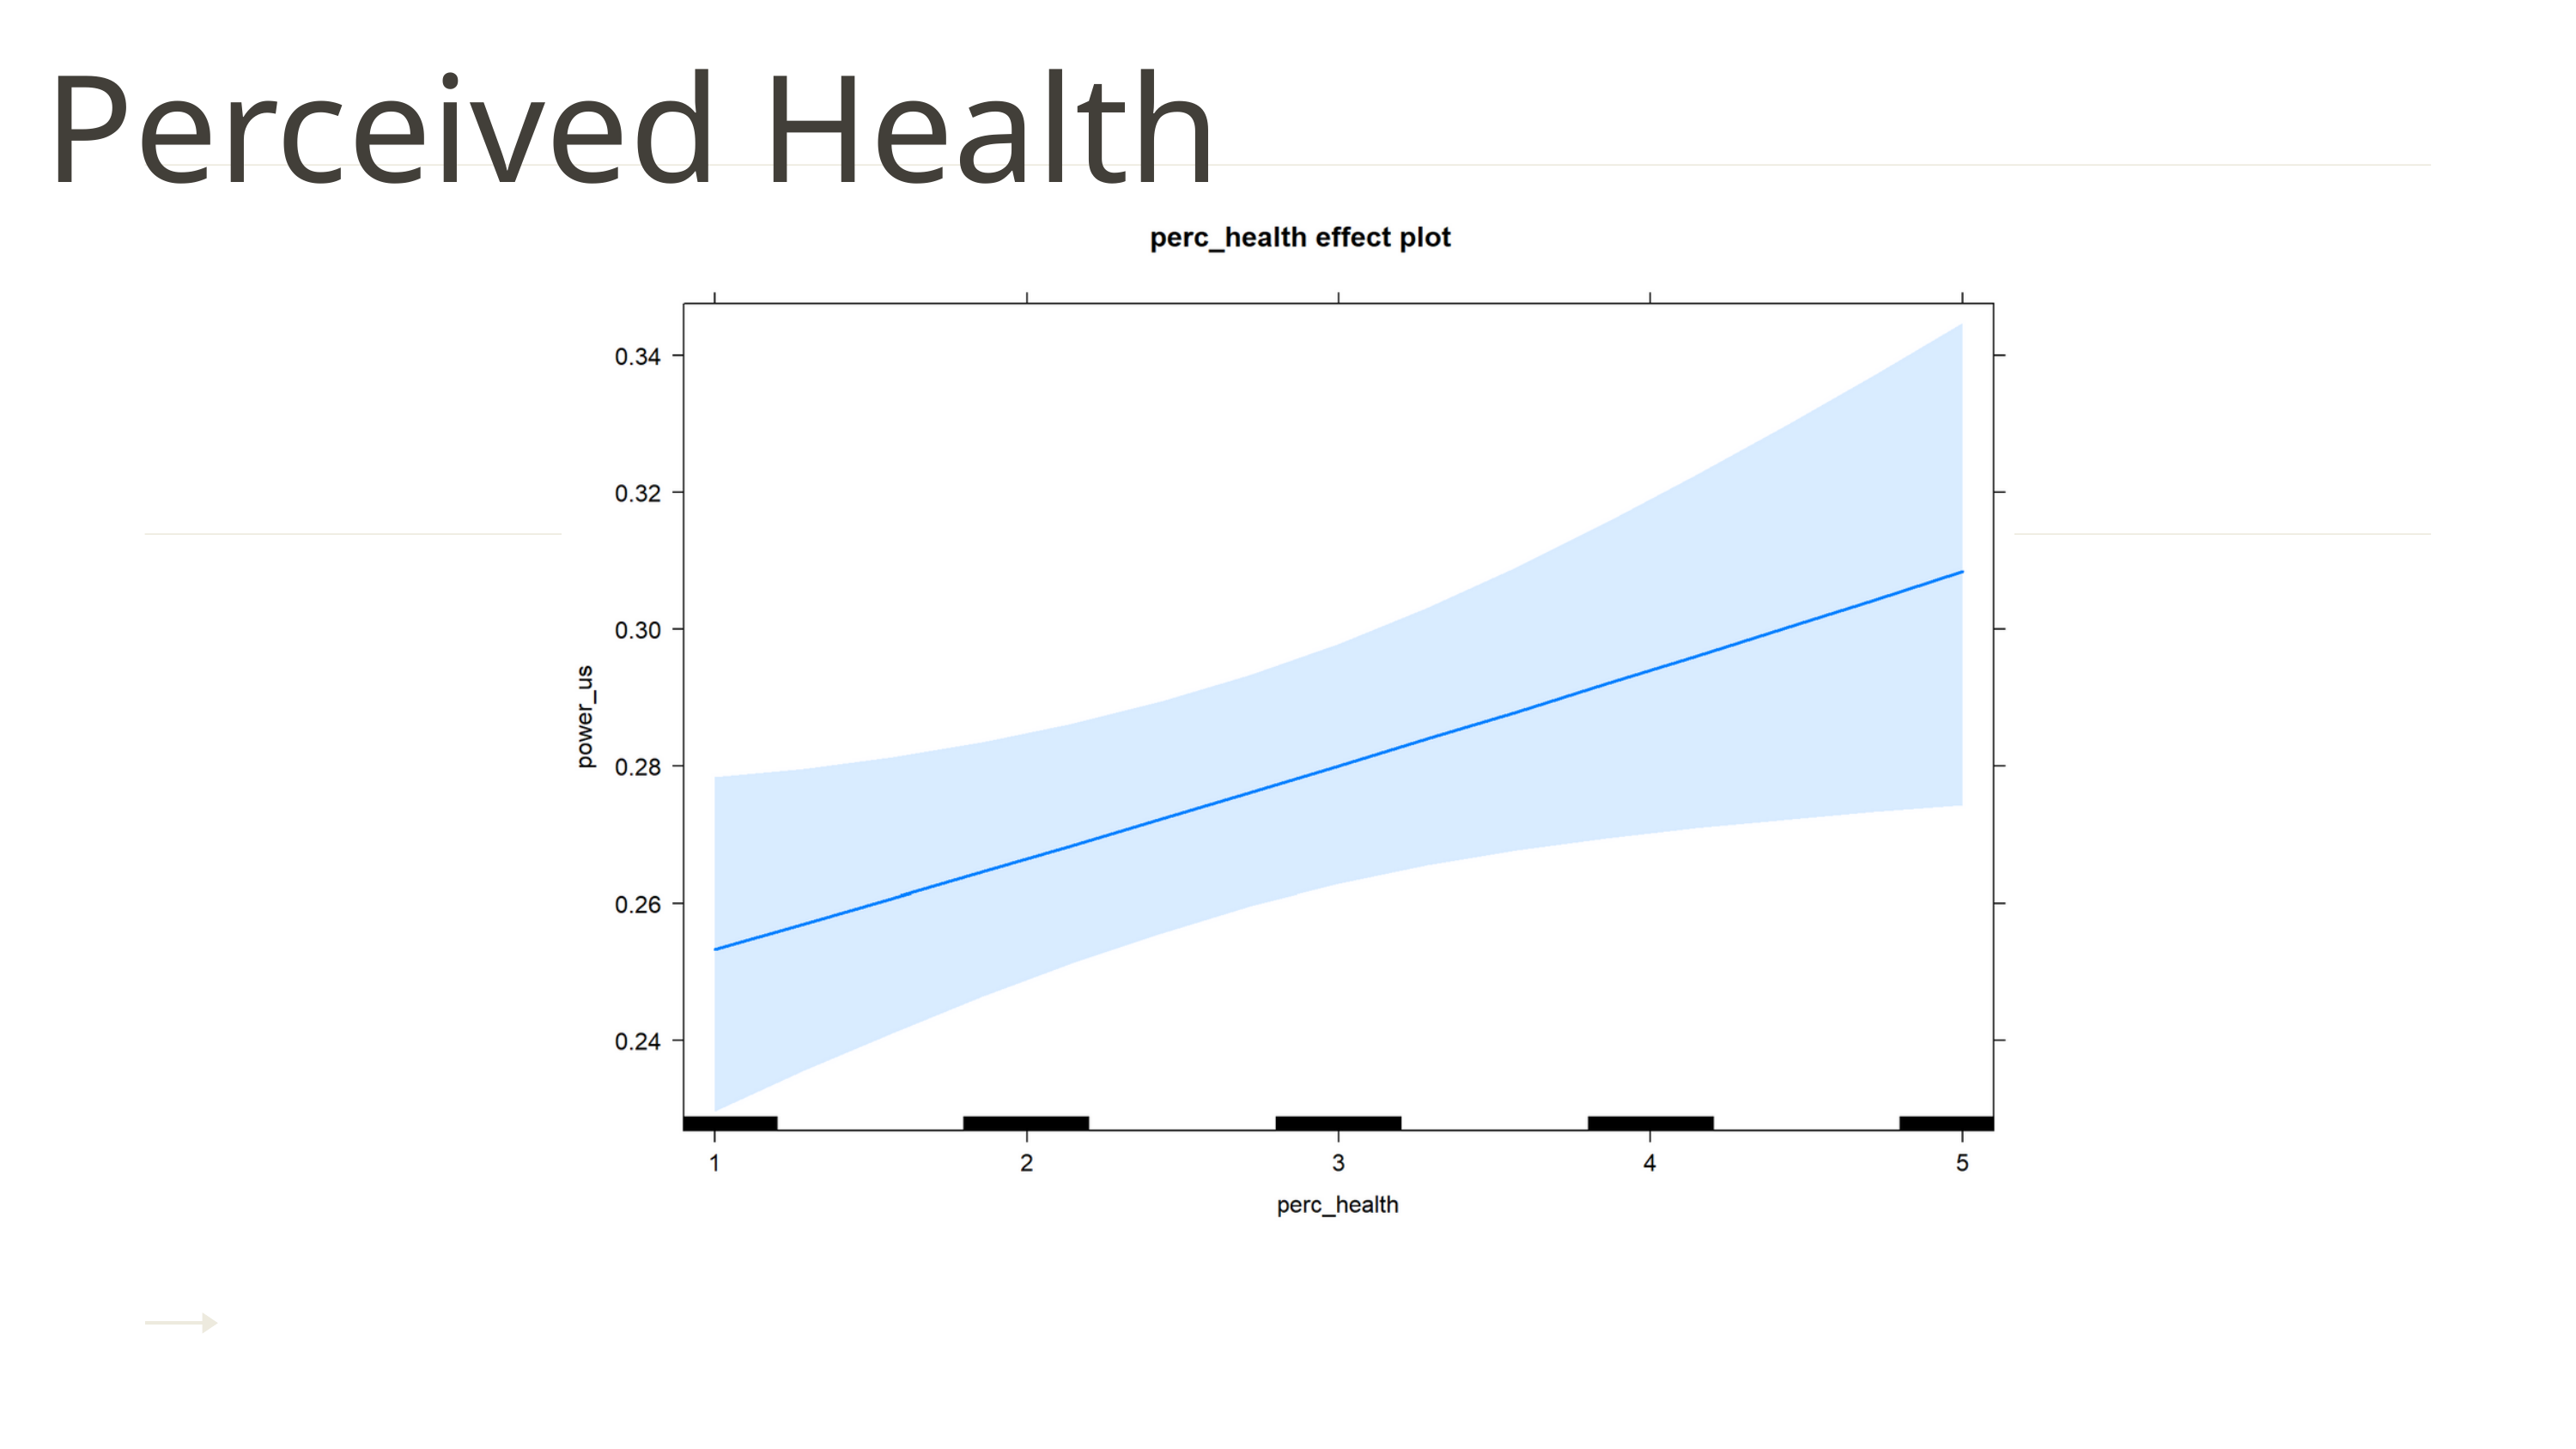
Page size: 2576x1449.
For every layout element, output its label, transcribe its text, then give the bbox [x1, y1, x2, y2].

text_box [144, 1312, 219, 1334]
picture [562, 221, 2014, 1228]
text_box Perceived Health [44, 33, 2331, 213]
